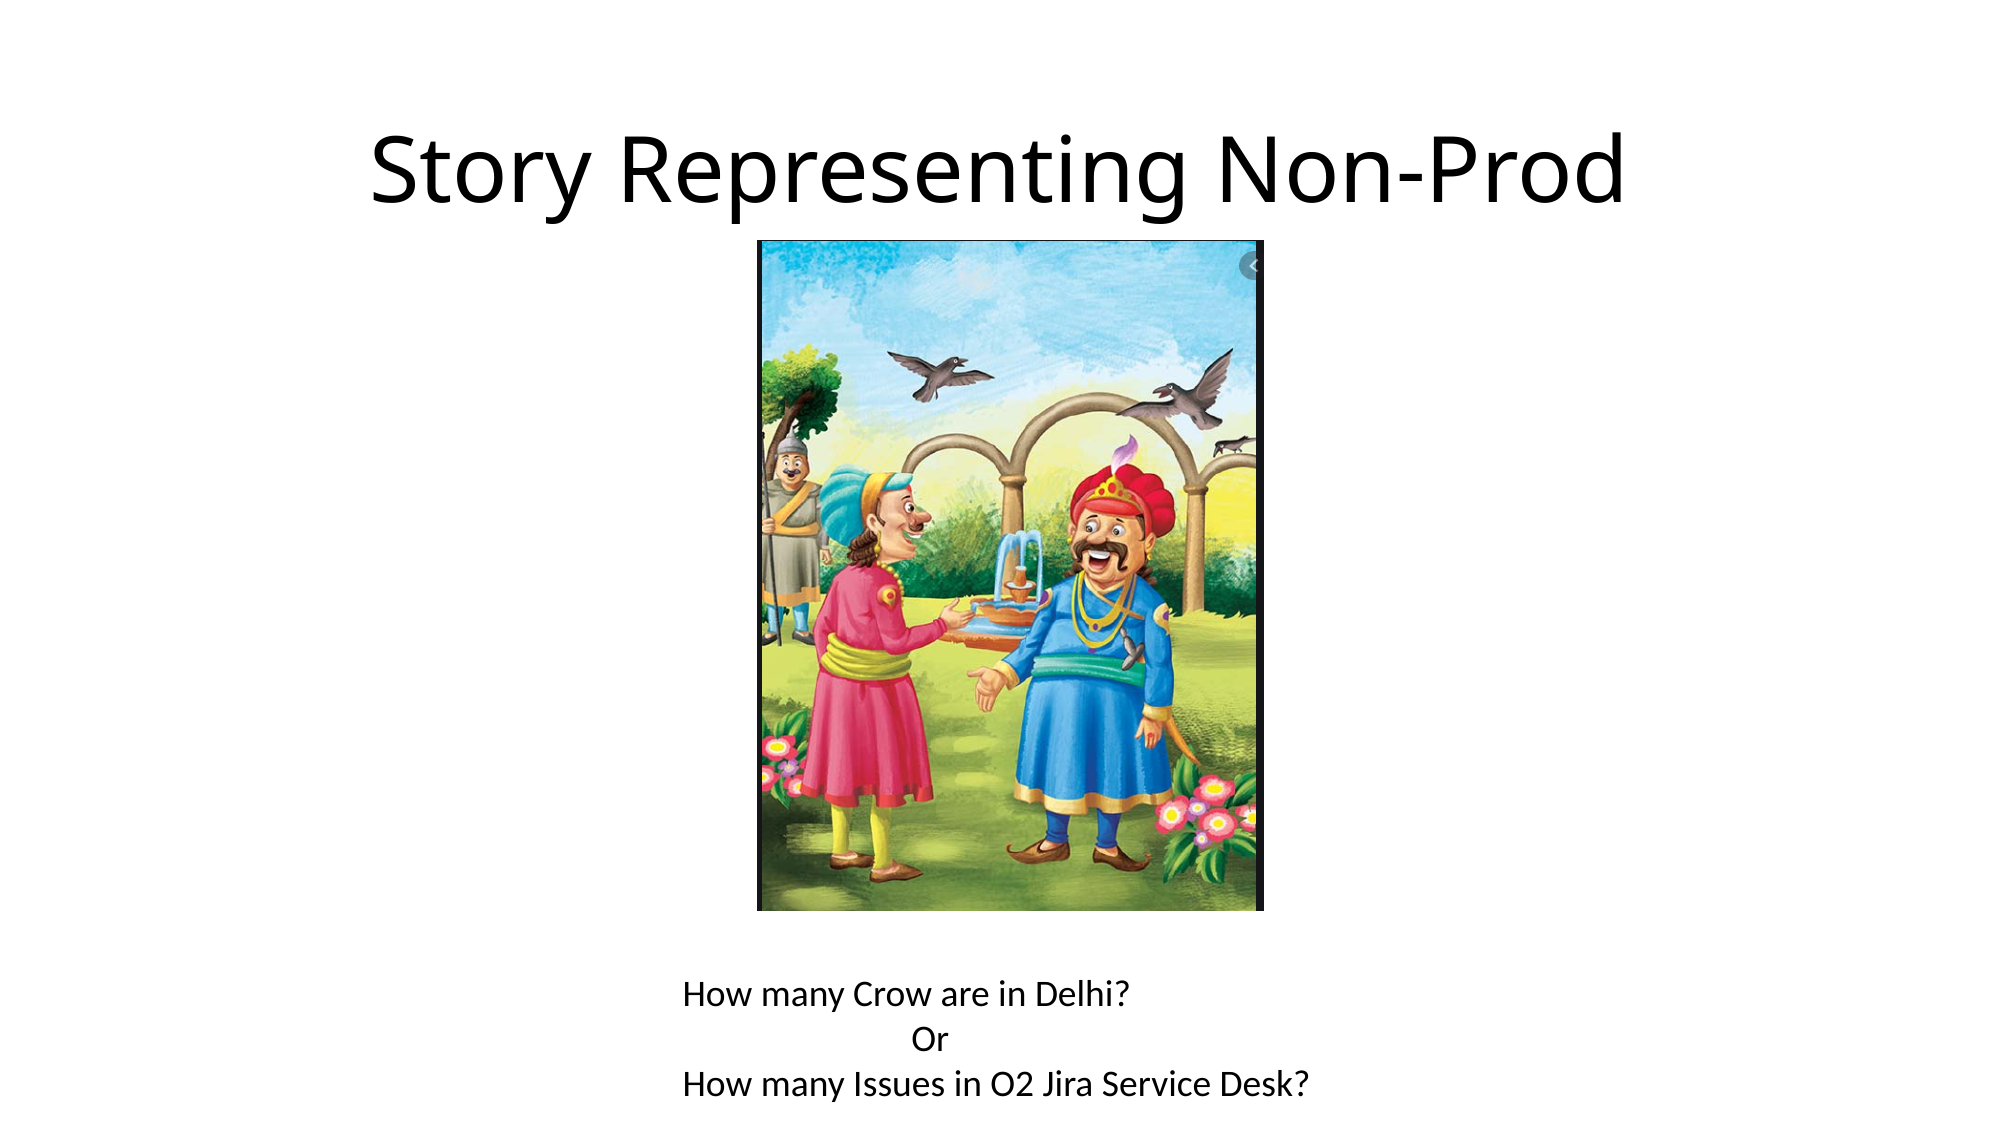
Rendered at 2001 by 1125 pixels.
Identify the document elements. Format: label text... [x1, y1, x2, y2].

title Story Representing Non-Prod [249, 40, 1750, 231]
text_box How many Crow are in Delhi? Or How many Issues in O2 Jira Service Desk? [668, 961, 1476, 1112]
picture [757, 240, 1264, 911]
